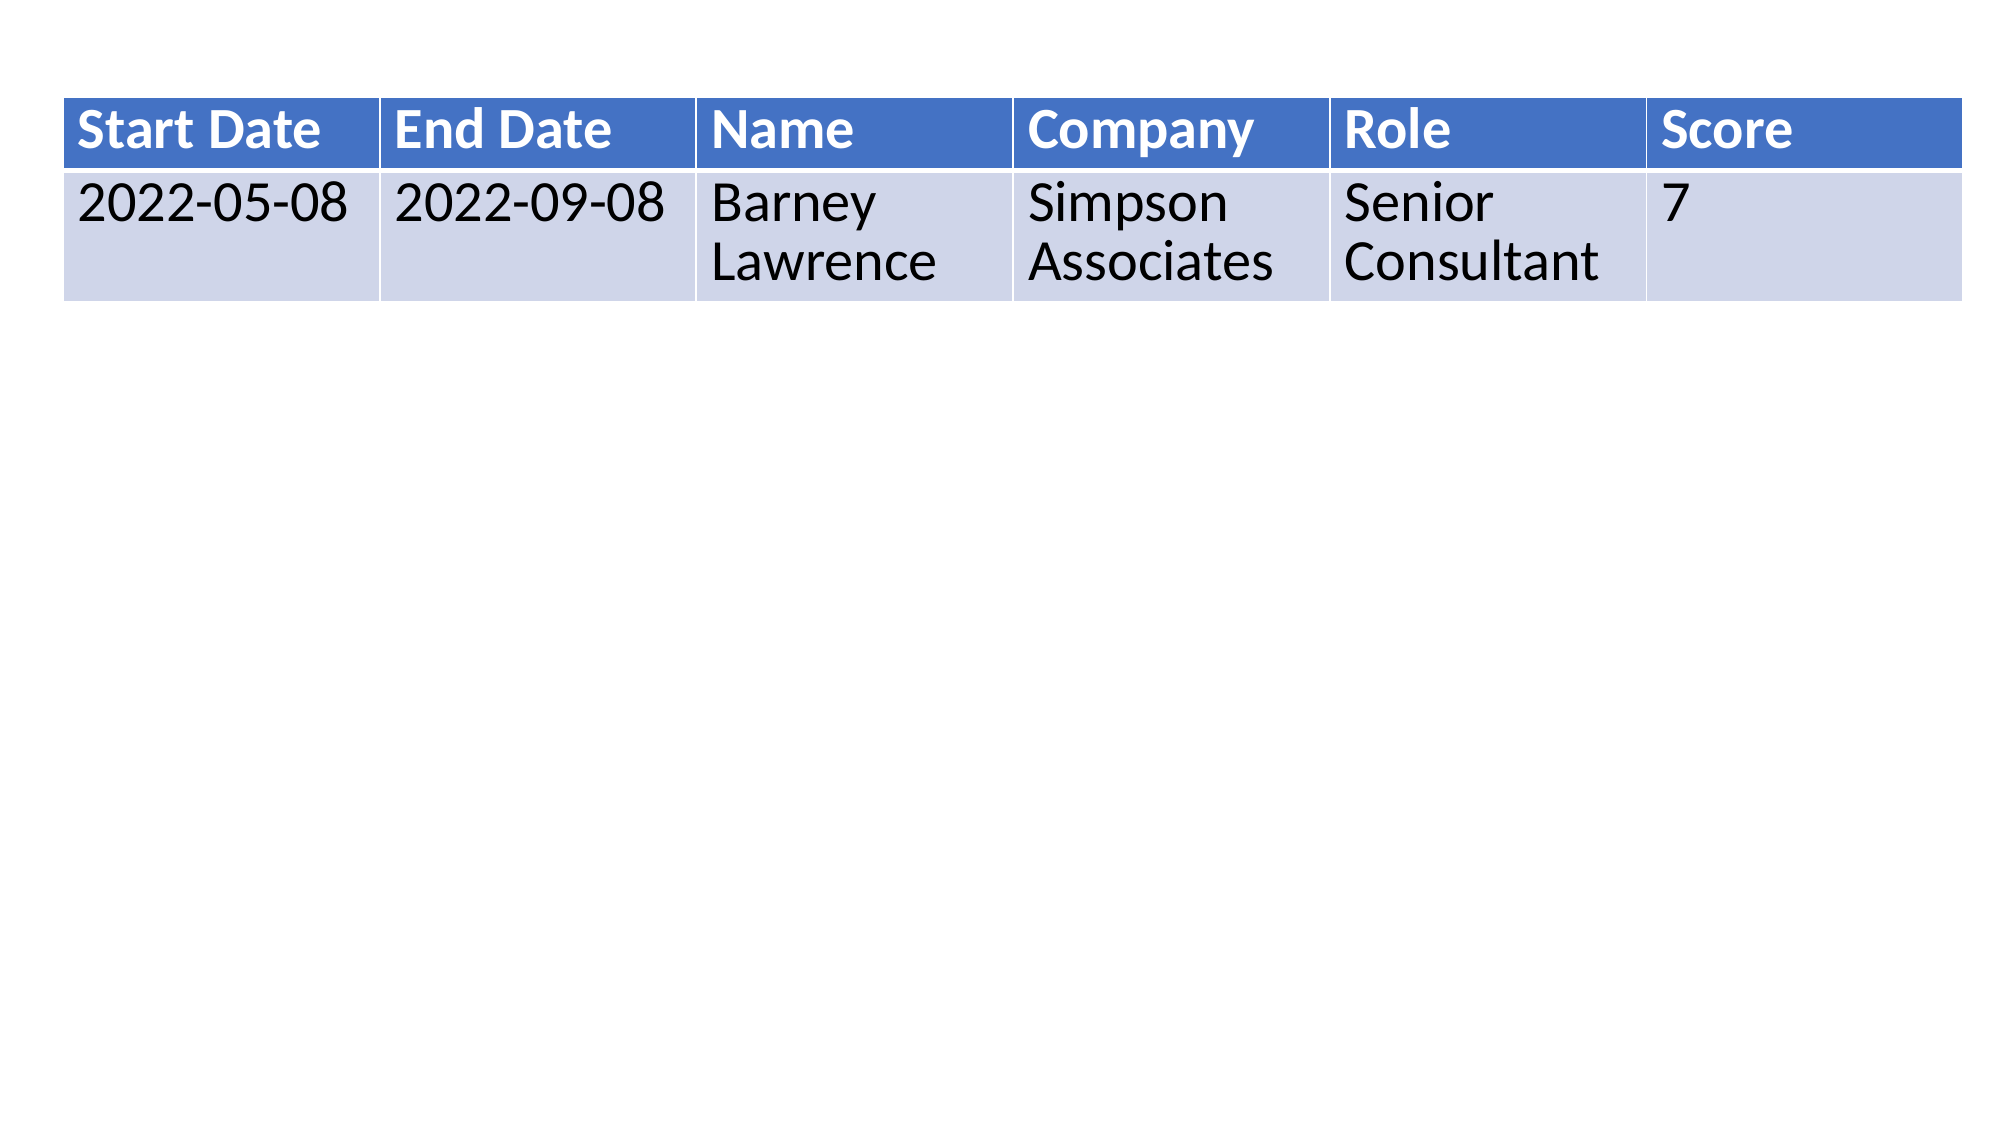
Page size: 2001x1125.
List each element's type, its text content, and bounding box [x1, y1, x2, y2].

table_header Role [1331, 98, 1646, 168]
table_cell Senior Consultant [1331, 173, 1646, 301]
table_header Start Date [64, 98, 379, 168]
table_header Name [697, 98, 1012, 168]
table_cell 2022-05-08 [64, 173, 379, 301]
table_header Score [1647, 98, 1962, 168]
table_cell Barney Lawrence [697, 173, 1012, 301]
table_cell Simpson Associates [1014, 173, 1329, 301]
table_header End Date [381, 98, 695, 168]
table_header Company [1014, 98, 1329, 168]
table_cell 7 [1647, 173, 1962, 301]
table_cell 2022-09-08 [381, 173, 695, 301]
